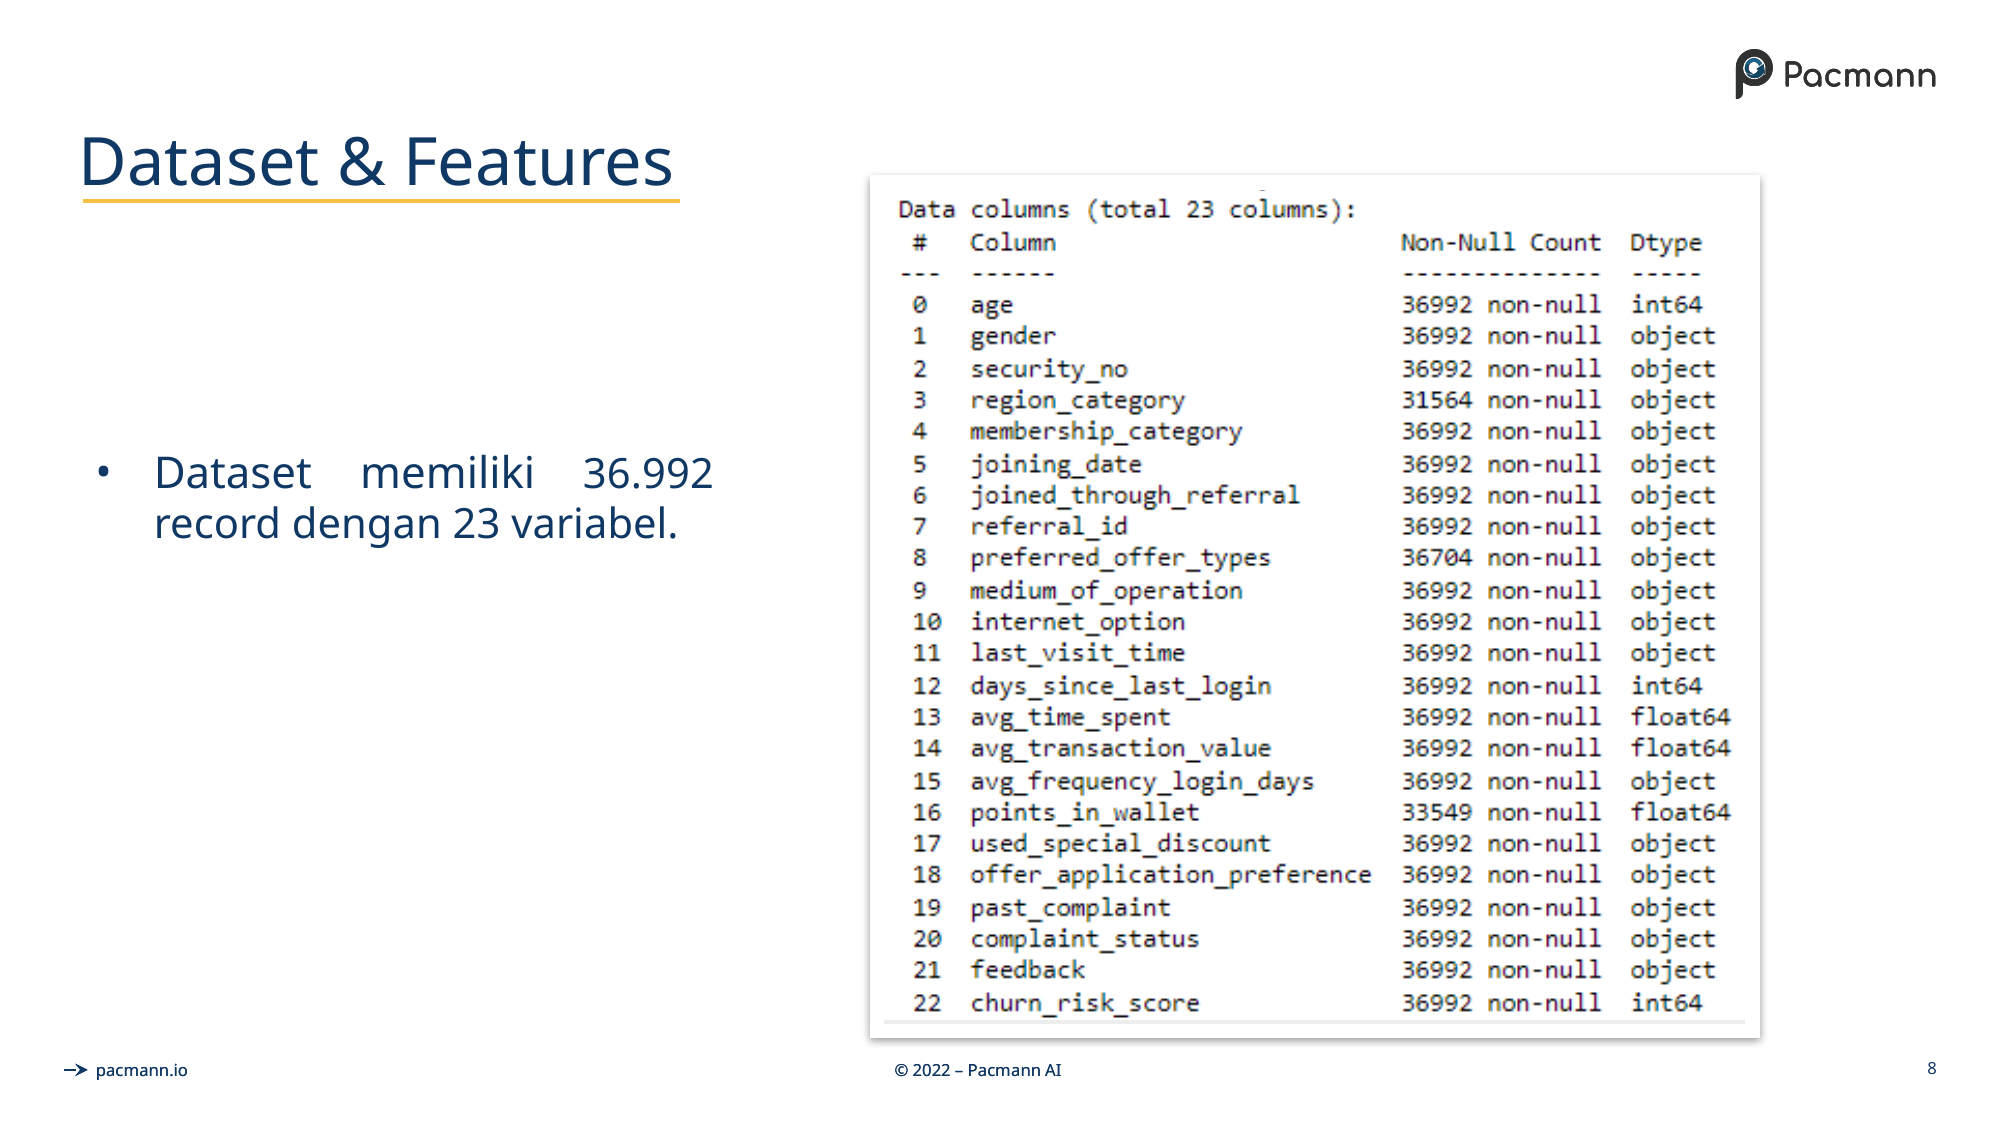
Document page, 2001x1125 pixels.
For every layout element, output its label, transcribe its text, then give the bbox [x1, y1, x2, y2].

text_box Dataset memiliki 36.992 record dengan 23 variabel. [63, 437, 730, 555]
picture [883, 189, 1746, 1024]
title Dataset & Features [63, 55, 1935, 273]
picture [1707, 36, 1966, 112]
